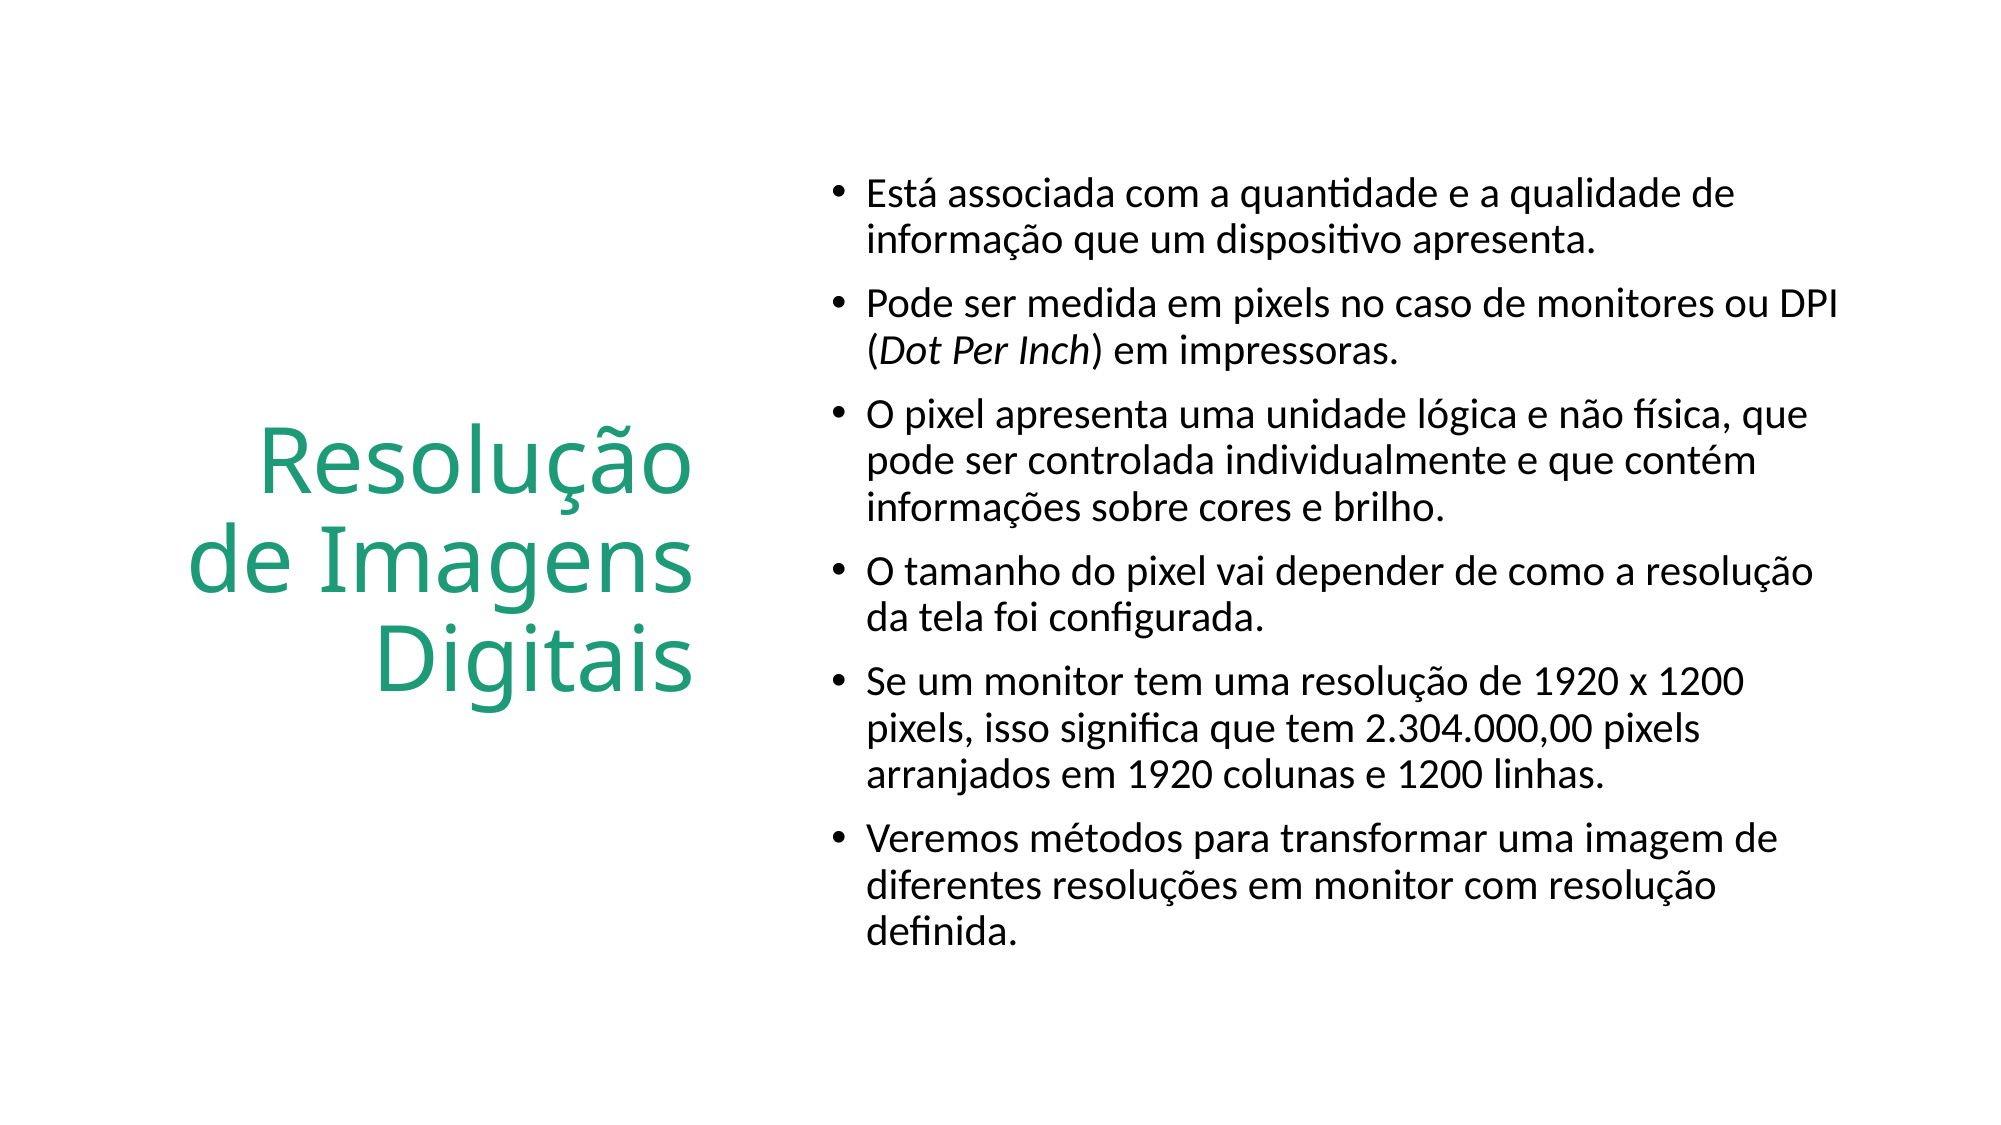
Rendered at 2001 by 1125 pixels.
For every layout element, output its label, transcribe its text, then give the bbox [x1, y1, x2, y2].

title Resolução de Imagens Digitais [137, 158, 711, 967]
list Está associada com a quantidade e a qualidade de informação que um dispositivo apresenta. Pode ser medida em pixels no caso de monitores ou DPI (Dot Per Inch) em impressoras. O pixel apresenta uma unidade lógica e não física, que pode ser controlada individualmente e que contém informações sobre cores e brilho. O tamanho do pixel vai depender de como a resolução da tela foi configurada. Se um monitor tem uma resolução de 1920 x 1200 pixels, isso significa que tem 2.304.000,00 pixels arranjados em 1920 colunas e 1200 linhas. Veremos métodos para transformar uma imagem de diferentes resoluções em monitor com resolução definida. [816, 158, 1863, 967]
